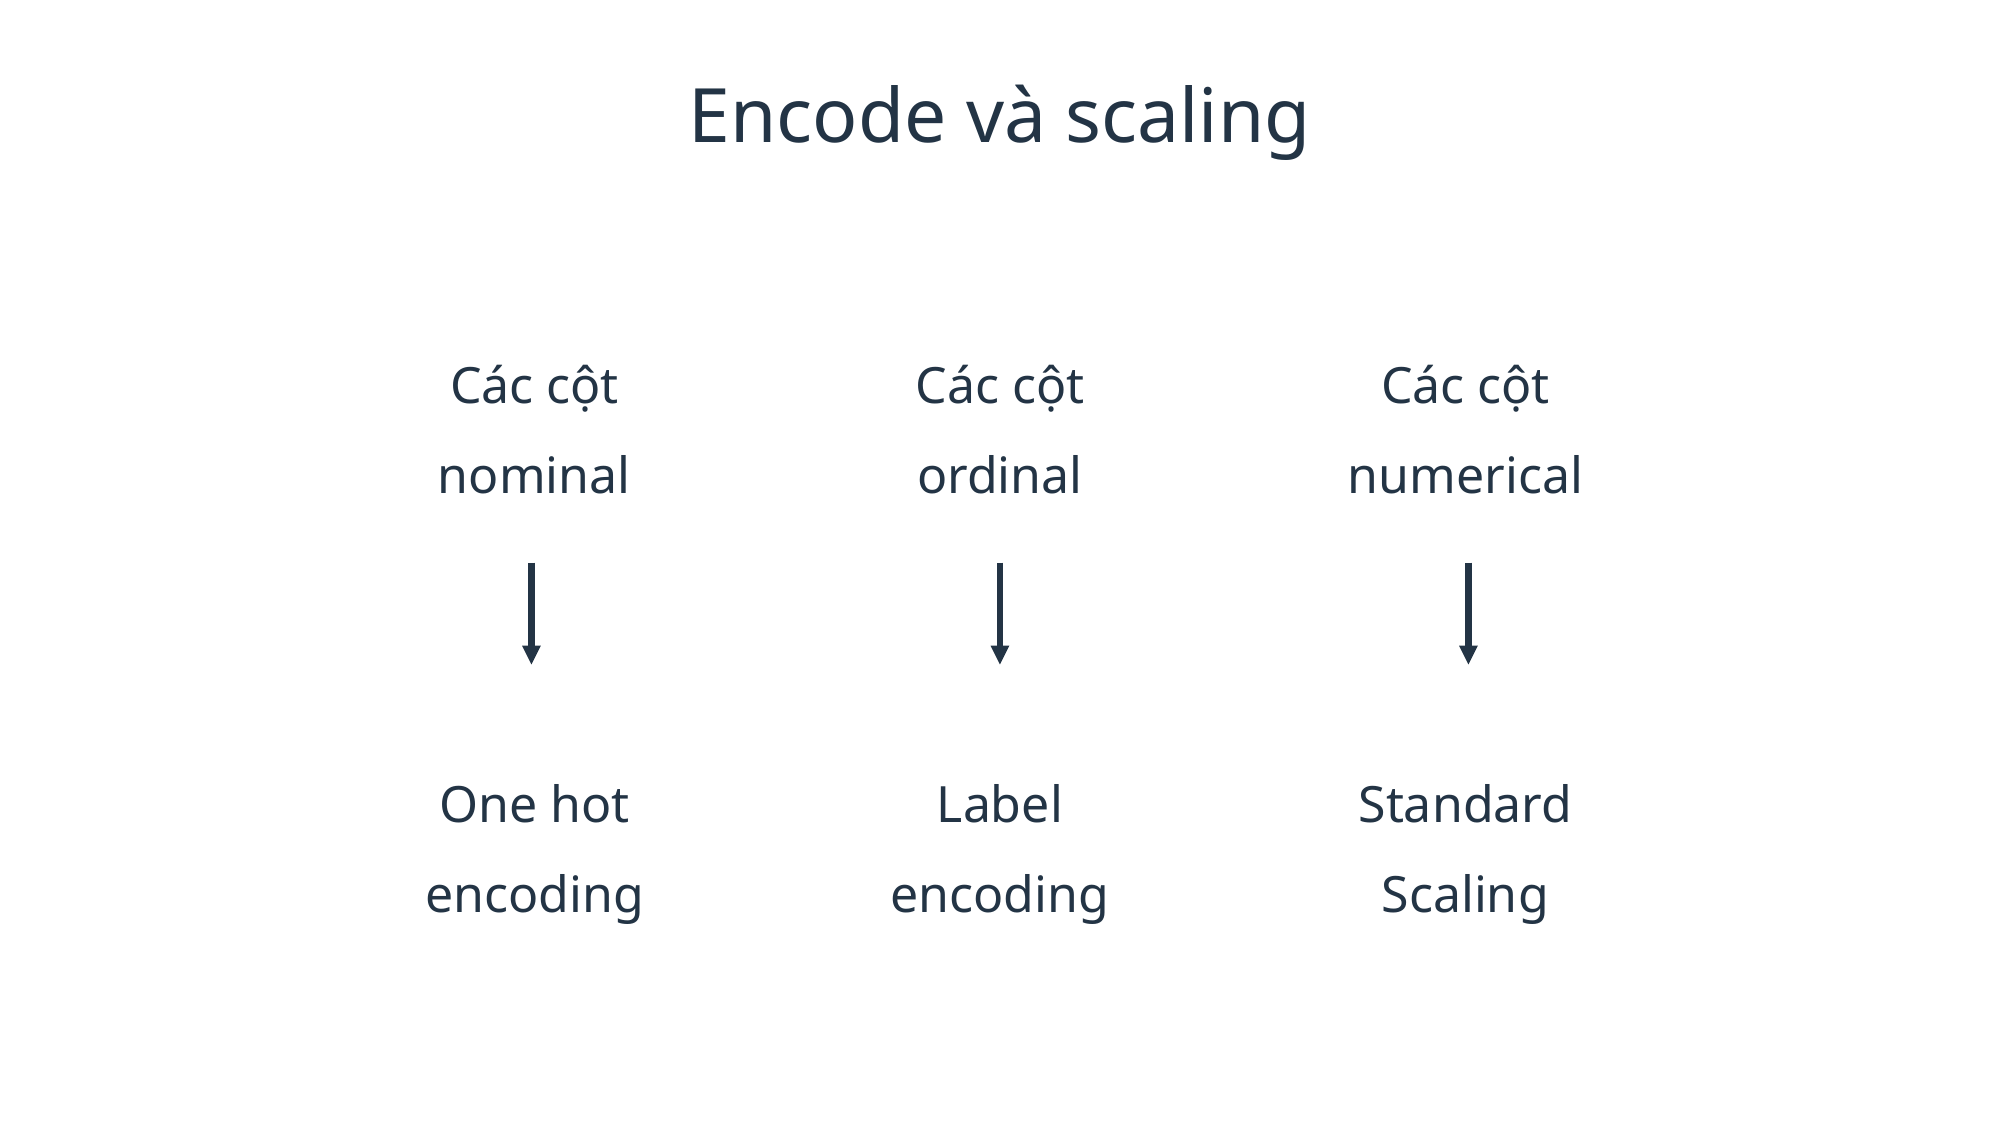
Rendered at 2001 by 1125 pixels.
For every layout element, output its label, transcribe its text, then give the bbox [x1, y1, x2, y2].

text_box Các cột numerical [1285, 316, 1646, 512]
text_box One hot encoding [354, 735, 715, 930]
text_box Label encoding [819, 735, 1181, 930]
text_box Standard Scaling [1285, 735, 1646, 930]
text_box Các cột ordinal [819, 316, 1181, 512]
text_box Các cột nominal [354, 316, 715, 512]
text_box Encode và scaling [455, 68, 1545, 158]
